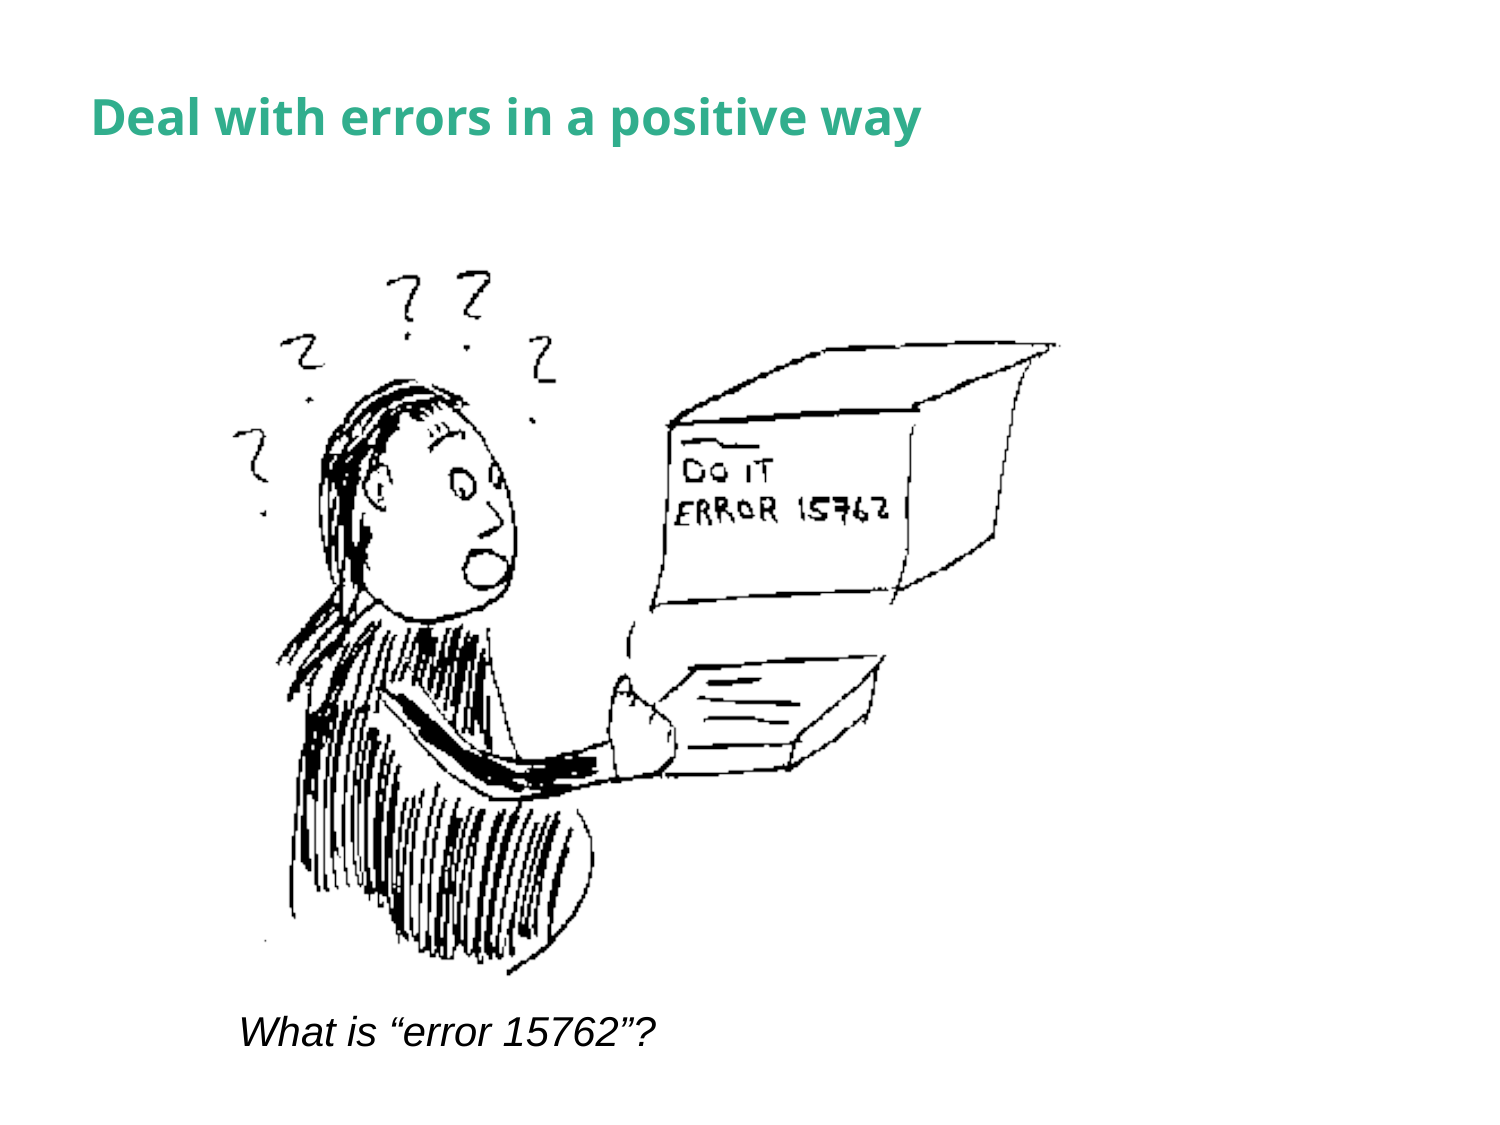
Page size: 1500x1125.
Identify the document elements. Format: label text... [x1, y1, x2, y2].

picture [206, 255, 1067, 982]
title Deal with errors in a positive way [75, 45, 1425, 187]
text_box What is “error 15762”? [223, 997, 672, 1063]
